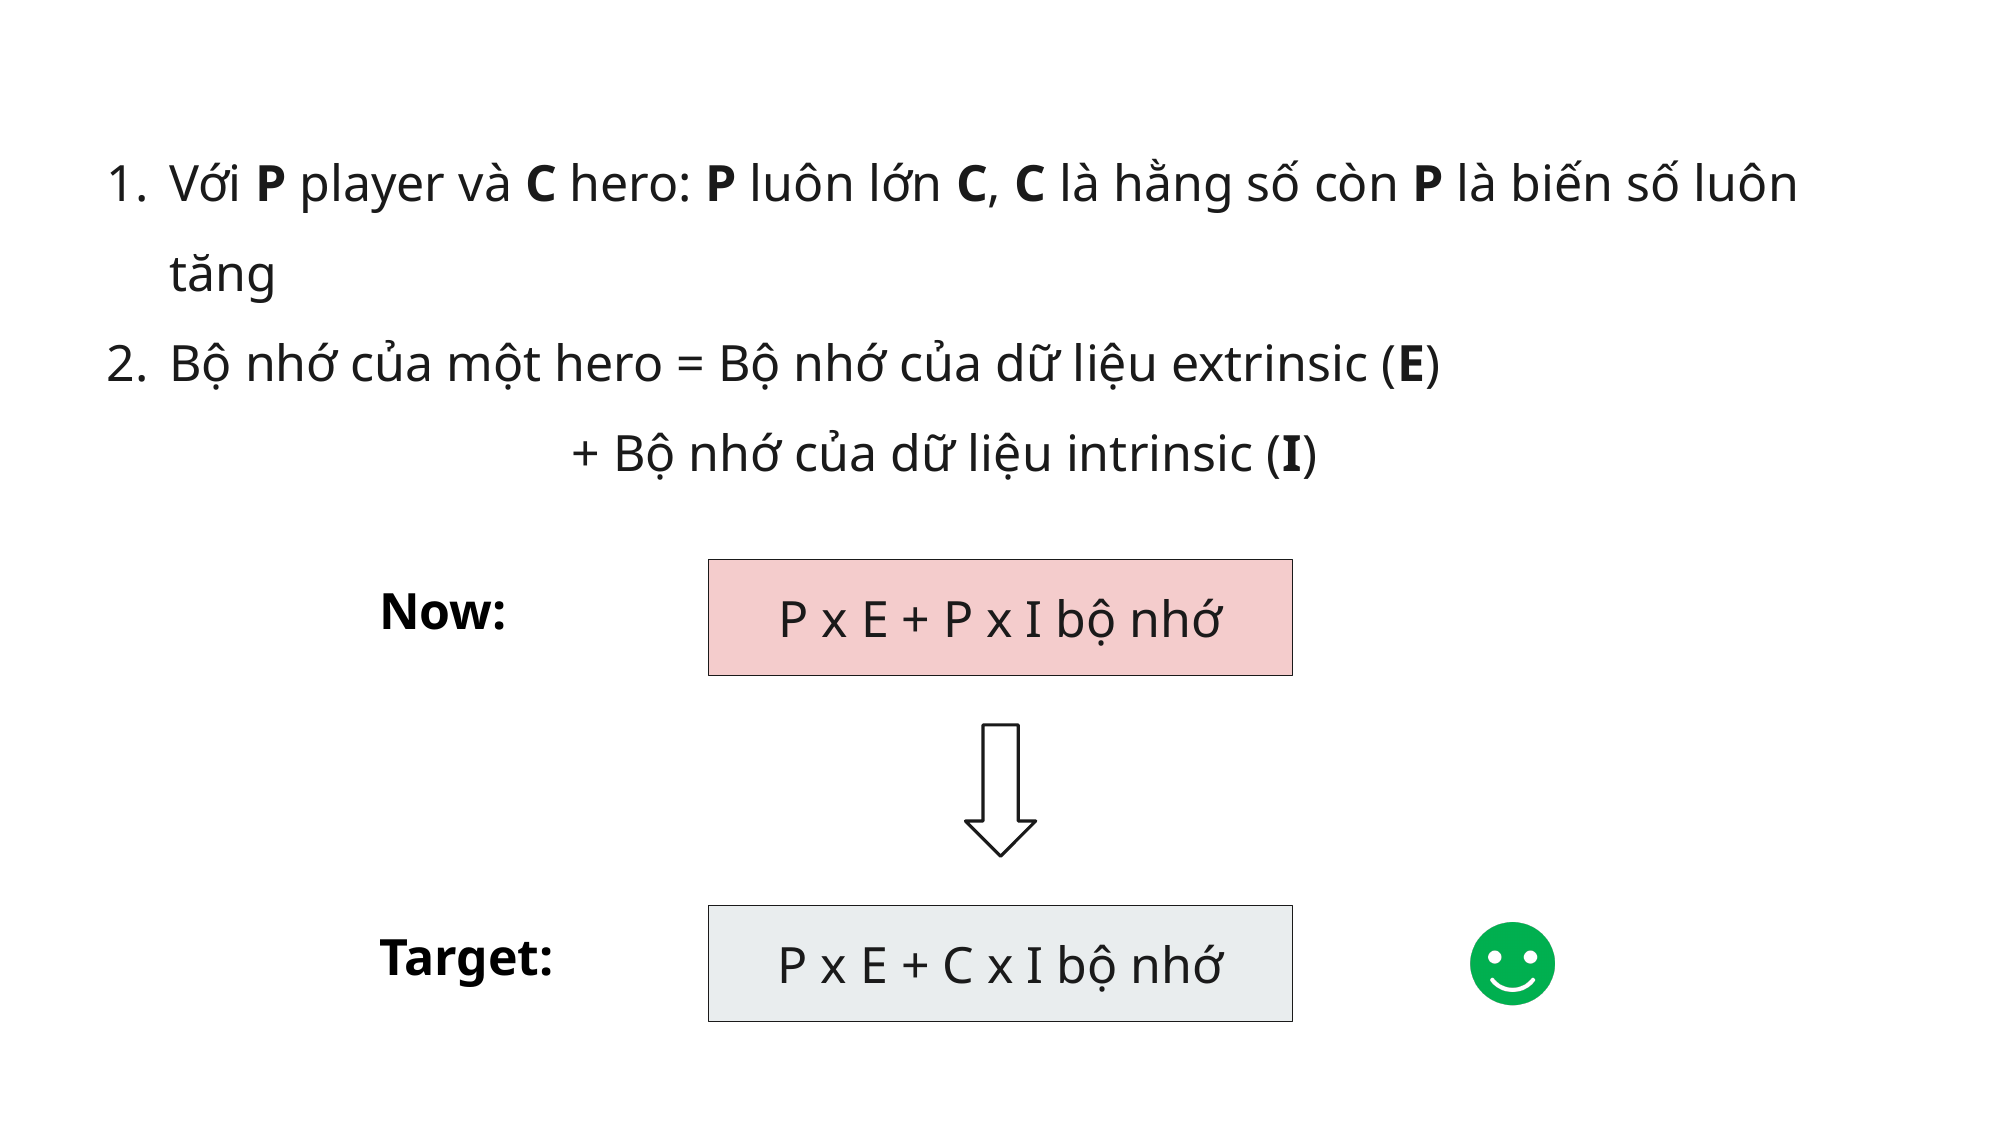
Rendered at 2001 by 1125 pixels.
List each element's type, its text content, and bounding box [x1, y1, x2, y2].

text_box [965, 724, 1036, 857]
text_box Với P player và C hero: P luôn lớn C, C là hằng số còn P là biến số luôn tăng Bộ nhớ của một hero = Bộ nhớ của dữ liệu extrinsic (E) + Bộ nhớ của dữ liệu intrinsic (I) [79, 106, 1893, 471]
text_box Target: [364, 910, 680, 1017]
text_box Now: [364, 564, 680, 671]
text_box P x E + C x I bộ nhớ [708, 905, 1293, 1022]
text_box P x E + P x I bộ nhớ [708, 559, 1293, 676]
picture [1459, 911, 1566, 1016]
